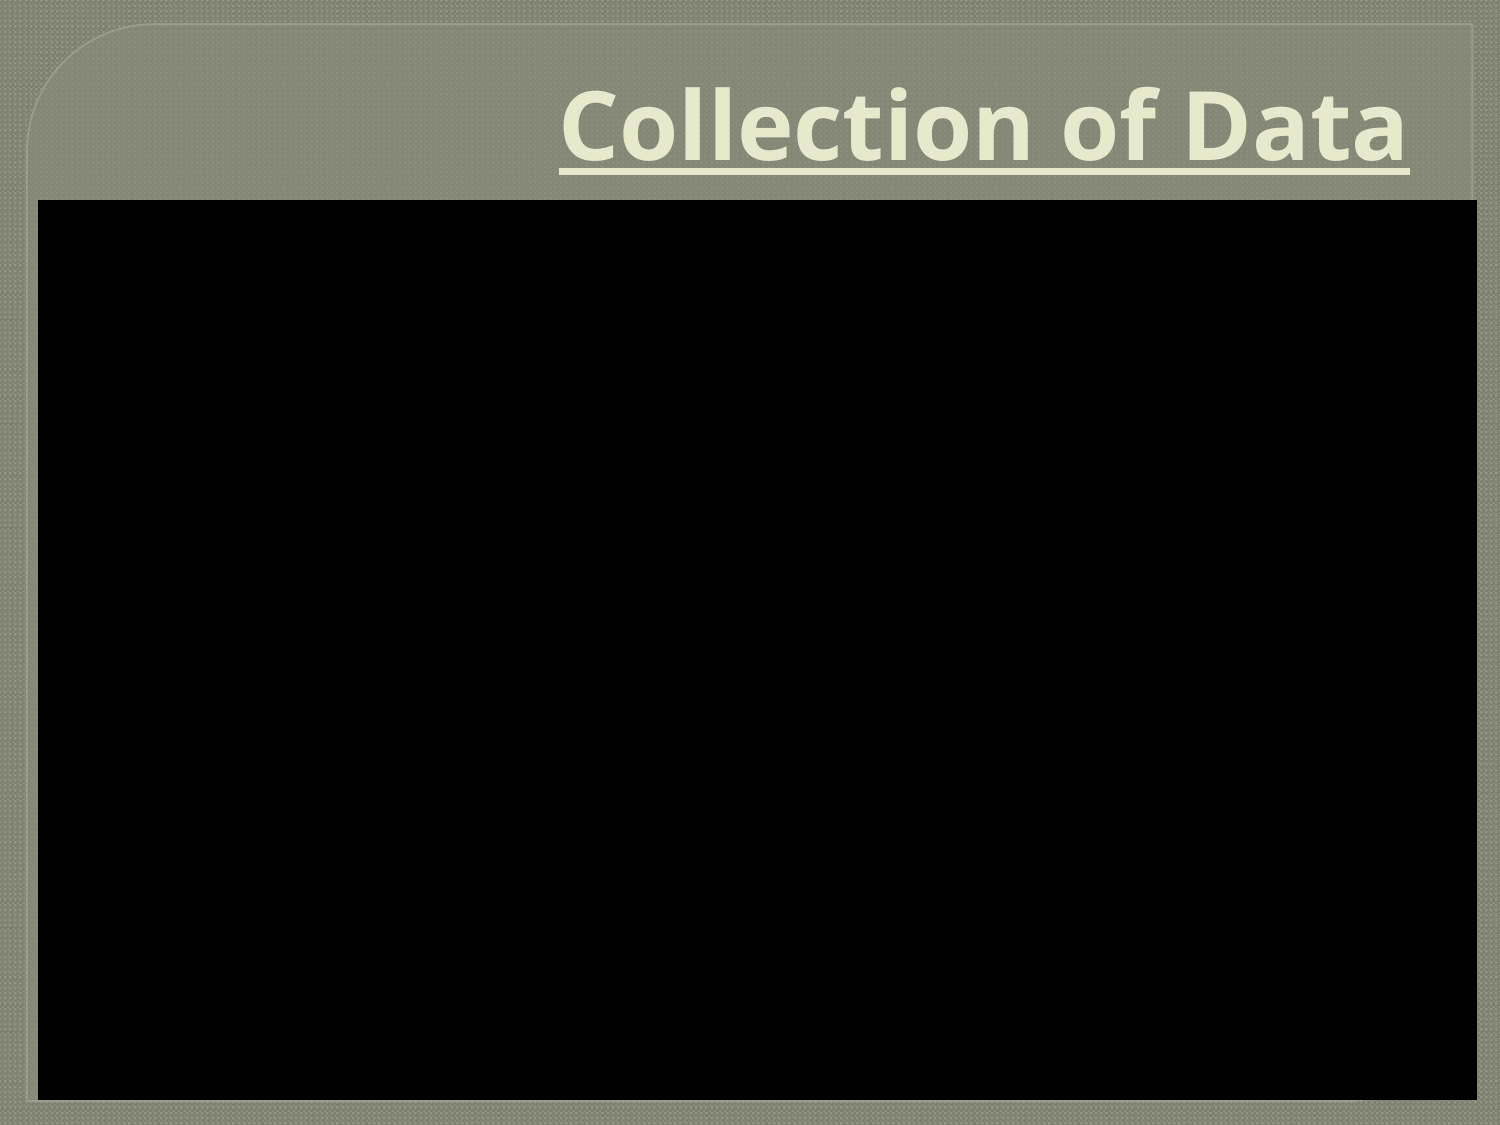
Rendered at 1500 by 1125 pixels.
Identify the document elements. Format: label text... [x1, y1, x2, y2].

title Collection of Data [75, 41, 1425, 188]
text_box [37, 199, 1478, 1101]
